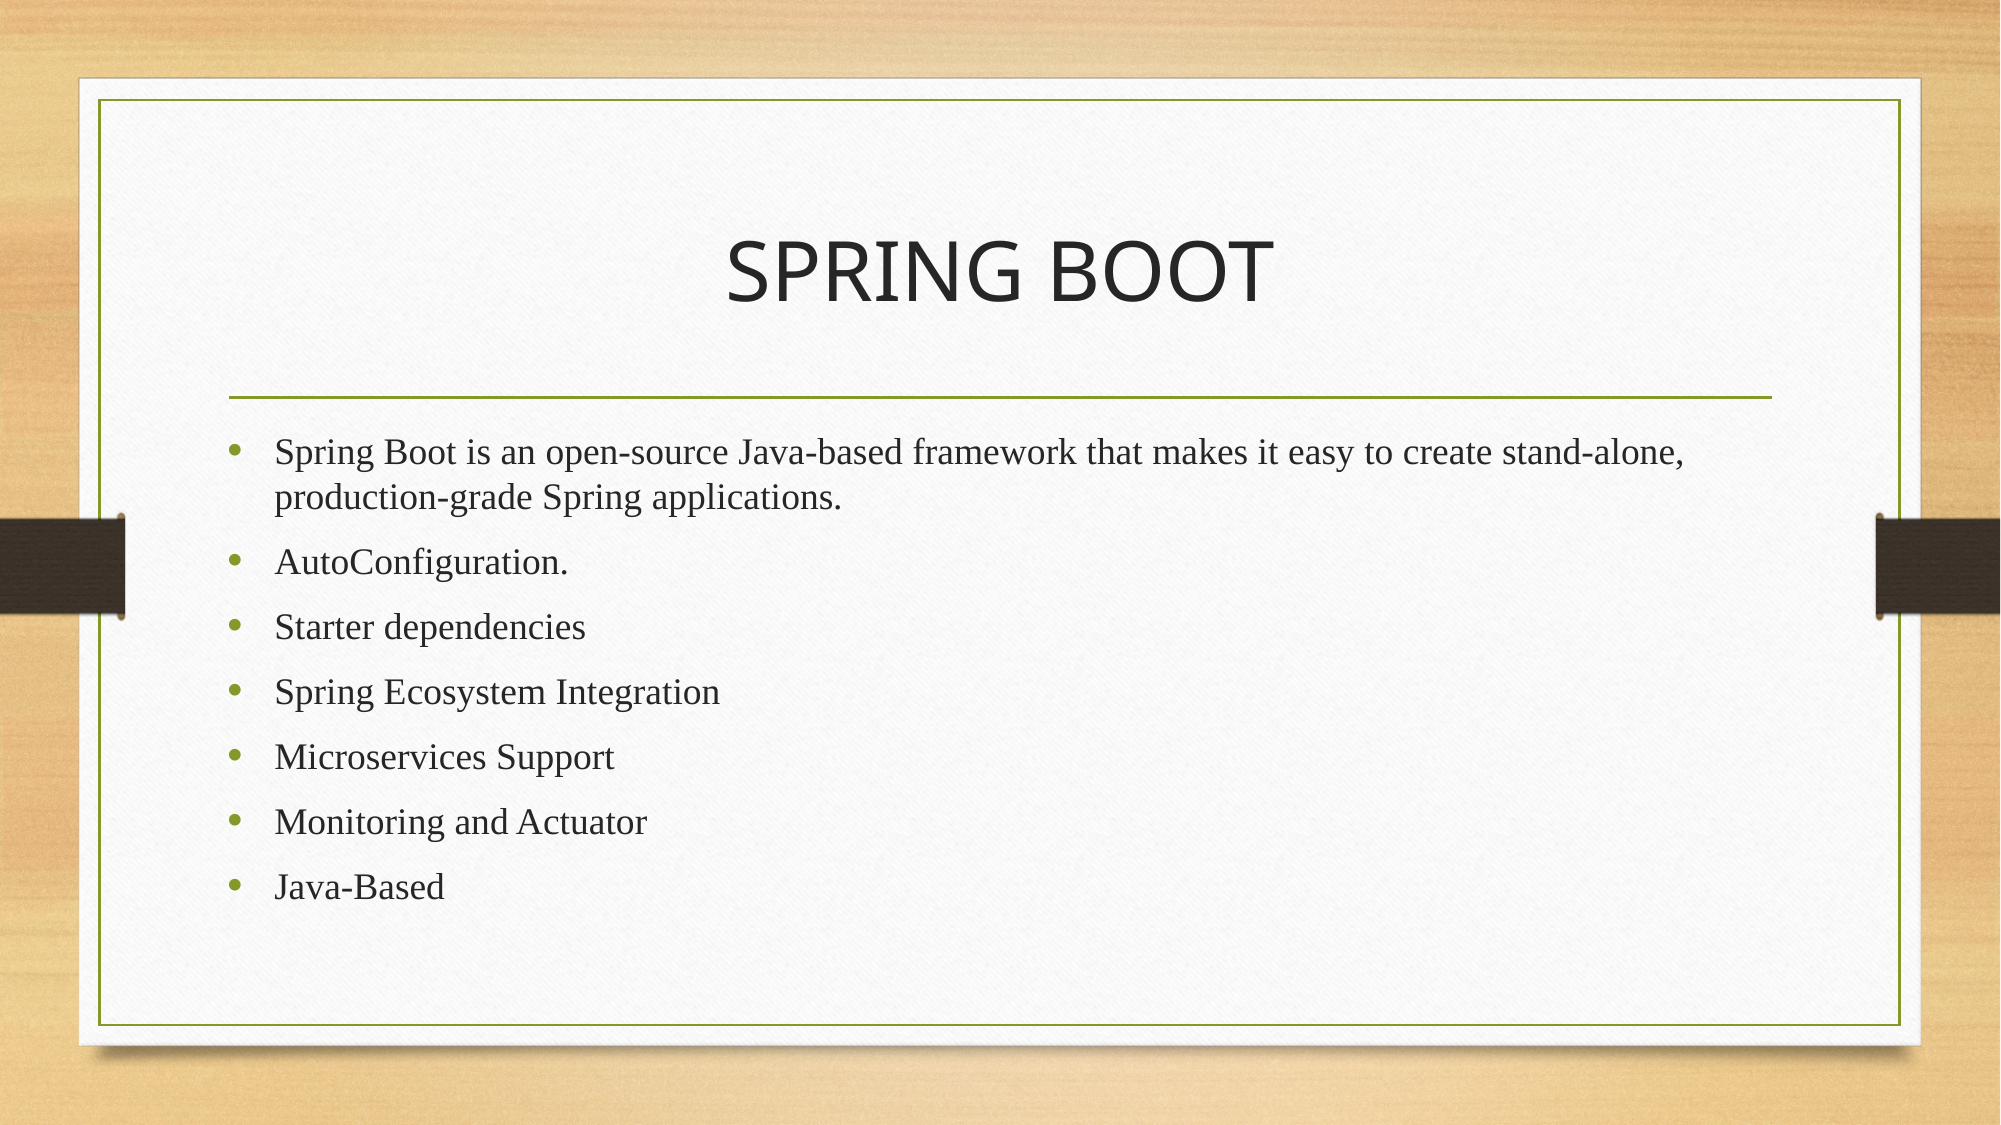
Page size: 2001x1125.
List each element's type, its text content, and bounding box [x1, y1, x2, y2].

picture [0, 0, 2001, 1125]
title SPRING BOOT [212, 161, 1788, 375]
list Spring Boot is an open-source Java-based framework that makes it easy to create stand-alone, production-grade Spring applications. AutoConfiguration. Starter dependencies Spring Ecosystem Integration Microservices Support Monitoring and Actuator Java-Based [212, 419, 1788, 964]
